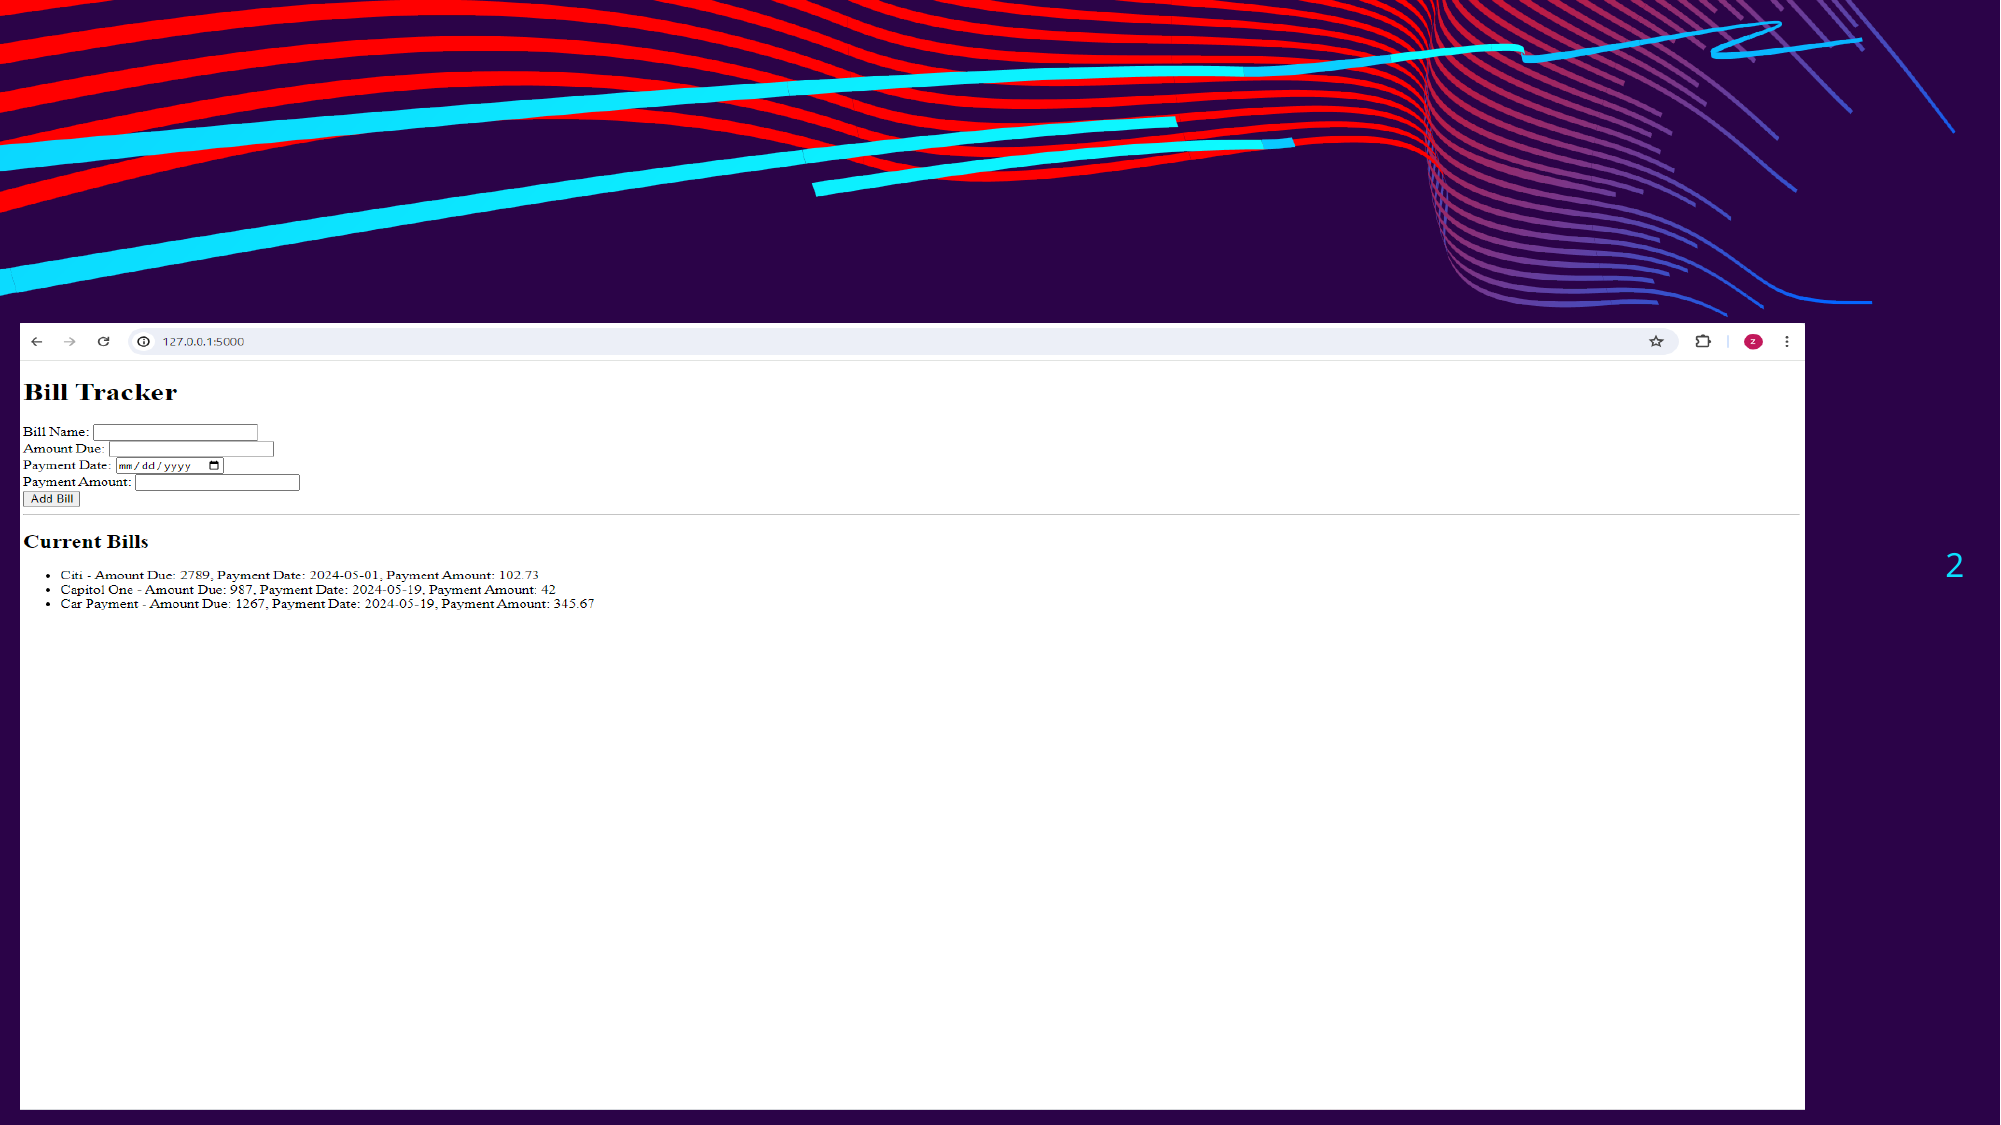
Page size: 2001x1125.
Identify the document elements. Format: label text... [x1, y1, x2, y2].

picture [0, 0, 2000, 1125]
slide_number 2 [1889, 519, 1980, 615]
